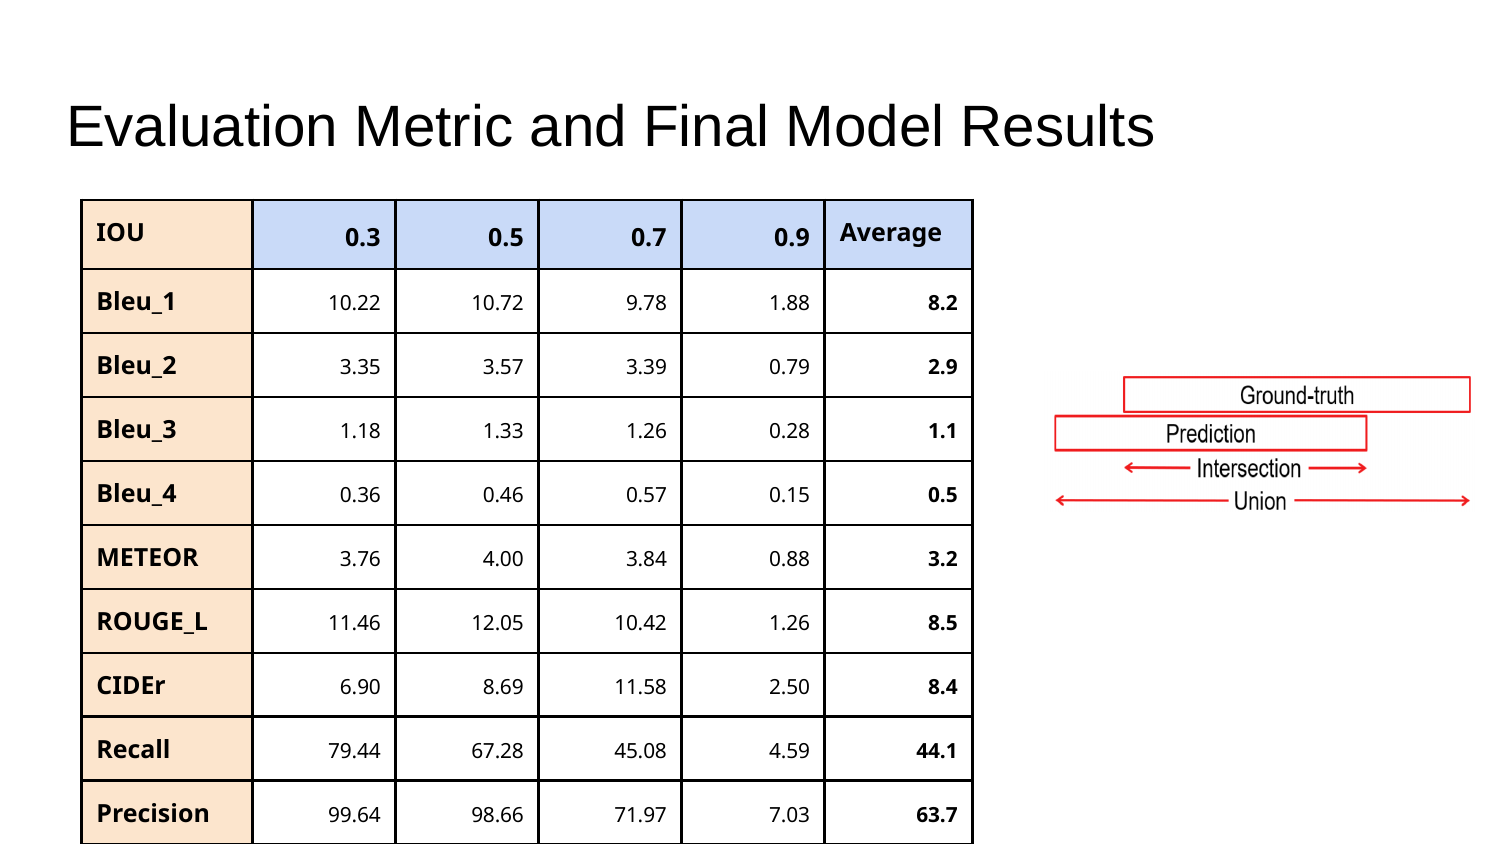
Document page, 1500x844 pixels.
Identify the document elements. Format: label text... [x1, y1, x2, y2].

table_cell 0.36 [254, 462, 394, 524]
table_cell CIDEr [83, 654, 251, 715]
title Evaluation Metric and Final Model Results [51, 72, 1449, 167]
table_cell 10.22 [254, 270, 394, 332]
table_cell 9.78 [540, 270, 680, 332]
table_cell 99.64 [254, 782, 394, 843]
table_cell 3.39 [540, 334, 680, 396]
table_cell 44.1 [826, 718, 971, 779]
table_cell 67.28 [397, 718, 537, 779]
table_cell 11.58 [540, 654, 680, 715]
table_cell 2.9 [826, 334, 971, 396]
table_cell 10.42 [540, 590, 680, 652]
table_header 0.9 [683, 201, 823, 268]
table_cell 45.08 [540, 718, 680, 779]
table_cell 79.44 [254, 718, 394, 779]
table_cell 0.46 [397, 462, 537, 524]
table_cell METEOR [83, 526, 251, 588]
table_cell Bleu_2 [83, 334, 251, 396]
table_cell 63.7 [826, 782, 971, 843]
table_header Average [826, 201, 971, 268]
table_cell 10.72 [397, 270, 537, 332]
table_cell 3.76 [254, 526, 394, 588]
table_cell 1.26 [683, 590, 823, 652]
picture [1042, 370, 1475, 513]
table_cell 4.00 [397, 526, 537, 588]
table_cell 4.59 [683, 718, 823, 779]
table_cell 6.90 [254, 654, 394, 715]
table_cell 0.15 [683, 462, 823, 524]
table_cell 1.88 [683, 270, 823, 332]
table_header 0.3 [254, 201, 394, 268]
table_cell 0.57 [540, 462, 680, 524]
table_cell 3.84 [540, 526, 680, 588]
table_header IOU [83, 201, 251, 268]
table_cell 3.35 [254, 334, 394, 396]
table_cell Bleu_1 [83, 270, 251, 332]
table_cell 3.57 [397, 334, 537, 396]
table_cell 1.26 [540, 398, 680, 460]
table_cell 1.1 [826, 398, 971, 460]
table_cell 1.33 [397, 398, 537, 460]
table_cell 11.46 [254, 590, 394, 652]
table_cell Precision [83, 782, 251, 843]
table_cell 8.4 [826, 654, 971, 715]
table_cell Recall [83, 718, 251, 779]
table_cell 8.5 [826, 590, 971, 652]
table_cell 7.03 [683, 782, 823, 843]
table_cell 8.2 [826, 270, 971, 332]
table_cell ROUGE_L [83, 590, 251, 652]
table_cell Bleu_4 [83, 462, 251, 524]
table_cell Bleu_3 [83, 398, 251, 460]
table_header 0.5 [397, 201, 537, 268]
table_cell 12.05 [397, 590, 537, 652]
table_cell 8.69 [397, 654, 537, 715]
table_cell 98.66 [397, 782, 537, 843]
table_header 0.7 [540, 201, 680, 268]
table_cell 0.28 [683, 398, 823, 460]
table_cell 71.97 [540, 782, 680, 843]
table_cell 2.50 [683, 654, 823, 715]
table_cell 0.88 [683, 526, 823, 588]
table_cell 0.5 [826, 462, 971, 524]
table_cell 1.18 [254, 398, 394, 460]
table_cell 0.79 [683, 334, 823, 396]
table_cell 3.2 [826, 526, 971, 588]
